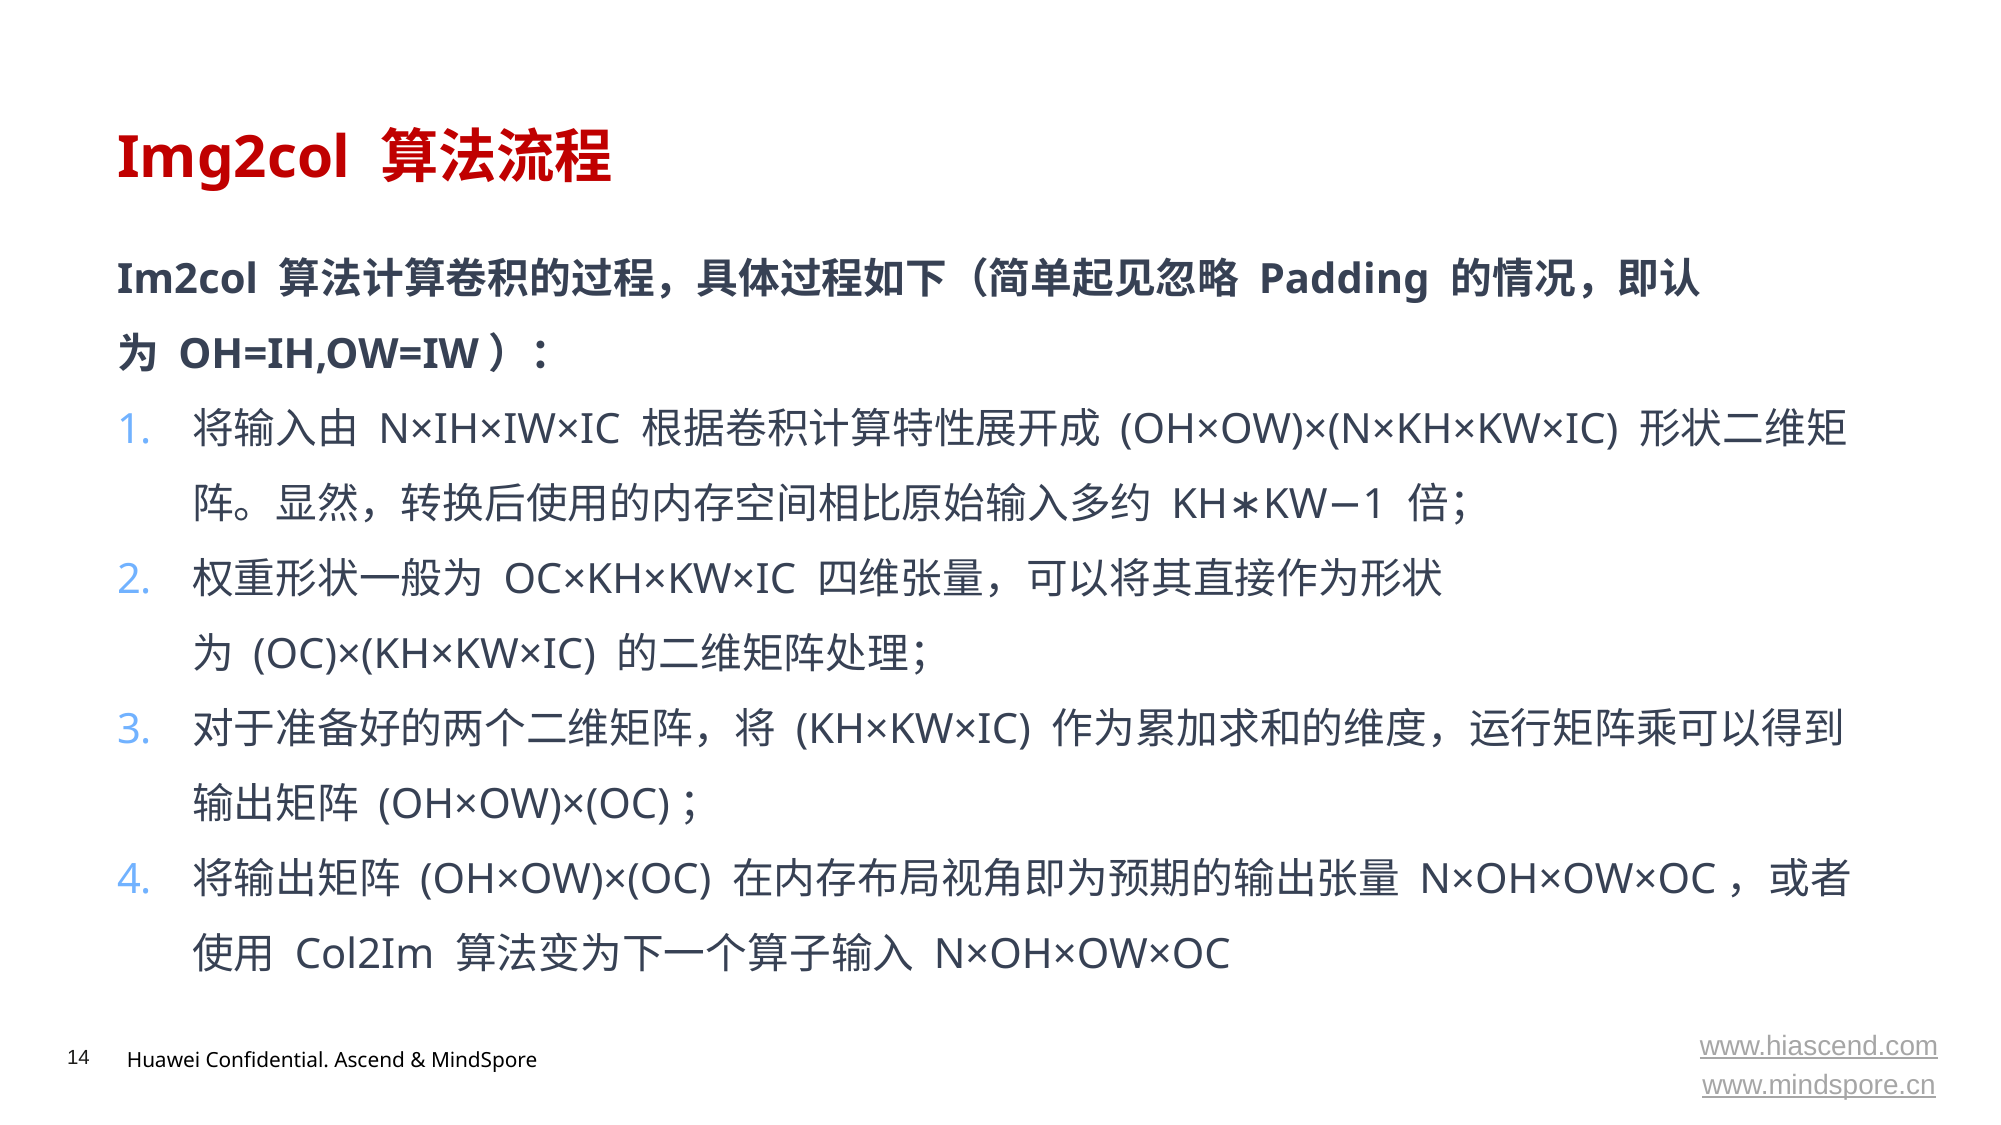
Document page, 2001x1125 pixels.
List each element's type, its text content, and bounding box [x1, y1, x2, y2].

list Im2col 算法计算卷积的过程，具体过程如下（简单起见忽略 Padding 的情况，即认为 OH=IH,OW=IW）： 将输入由 N×IH×IW×IC 根据卷积计算特性展开成 (OH×OW)×(N×KH×KW×IC) 形状二维矩阵。显然，转换后使用的内存空间相比原始输入多约 KH∗KW−1 倍； 权重形状一般为 OC×KH×KW×IC 四维张量，可以将其直接作为形状为 (OC)×(KH×KW×IC) 的二维矩阵处理； 对于准备好的两个二维矩阵，将 (KH×KW×IC) 作为累加求和的维度，运行矩阵乘可以得到输出矩阵 (OH×OW)×(OC)； 将输出矩阵 (OH×OW)×(OC) 在内存布局视角即为预期的输出张量 N×OH×OW×OC，或者使用 Col2Im 算法变为下一个算子输入 N×OH×OW×OC [102, 219, 1901, 976]
title Img2col 算法流程 [102, 111, 1901, 209]
